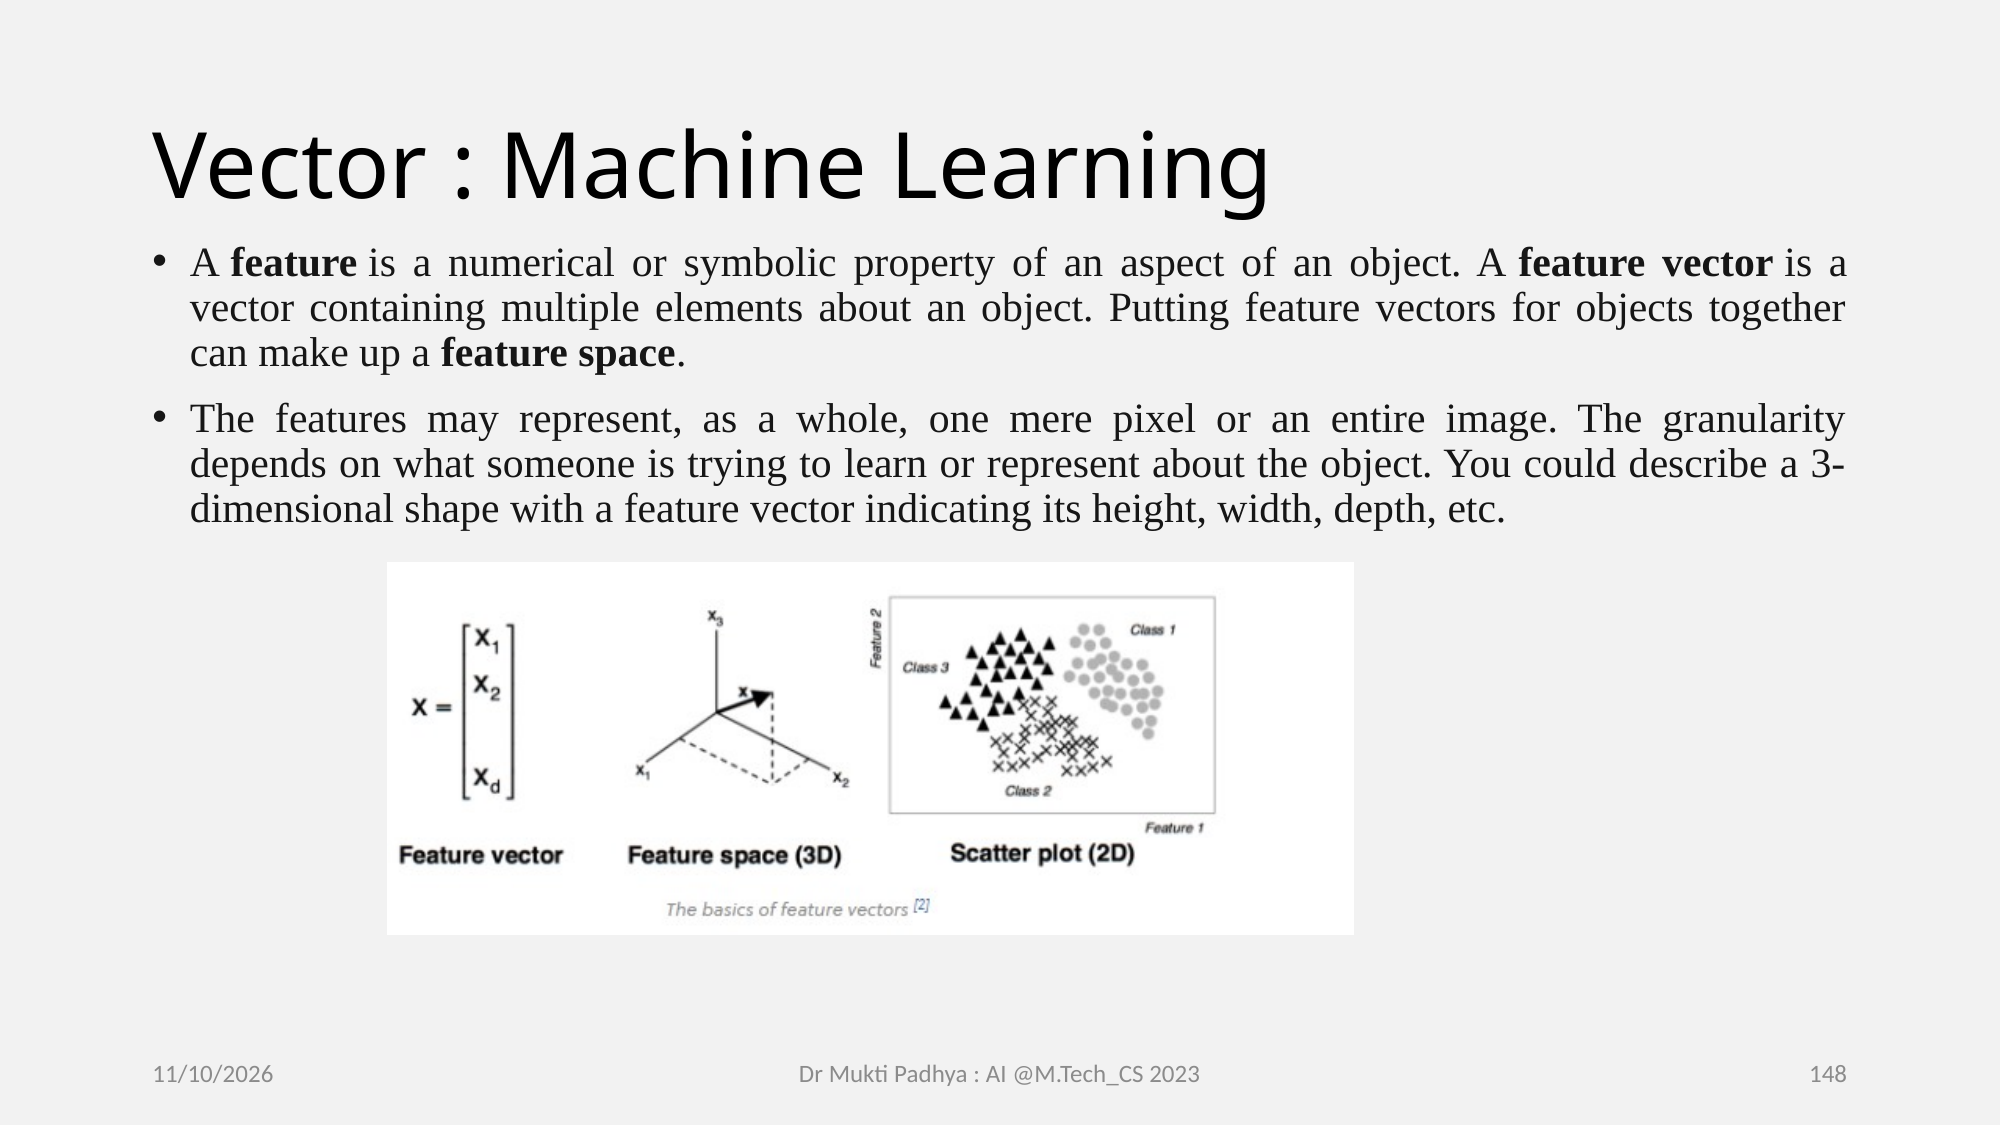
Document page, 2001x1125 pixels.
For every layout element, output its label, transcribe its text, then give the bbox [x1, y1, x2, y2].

slide_number 148 [1412, 1042, 1863, 1103]
footer Dr Mukti Padhya : AI @M.Tech_CS 2023 [662, 1042, 1338, 1103]
picture [387, 562, 1354, 935]
title Vector : Machine Learning [137, 59, 1863, 232]
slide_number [137, 1042, 588, 1103]
list A feature is a numerical or symbolic property of an aspect of an object. A feature vector is a vector containing multiple elements about an object. Putting feature vectors for objects together can make up a feature space. The features may represent, as a whole, one mere pixel or an entire image. The granularity depends on what someone is trying to learn or represent about the object. You could describe a 3-dimensional shape with a feature vector indicating its height, width, depth, etc. [137, 232, 1863, 947]
